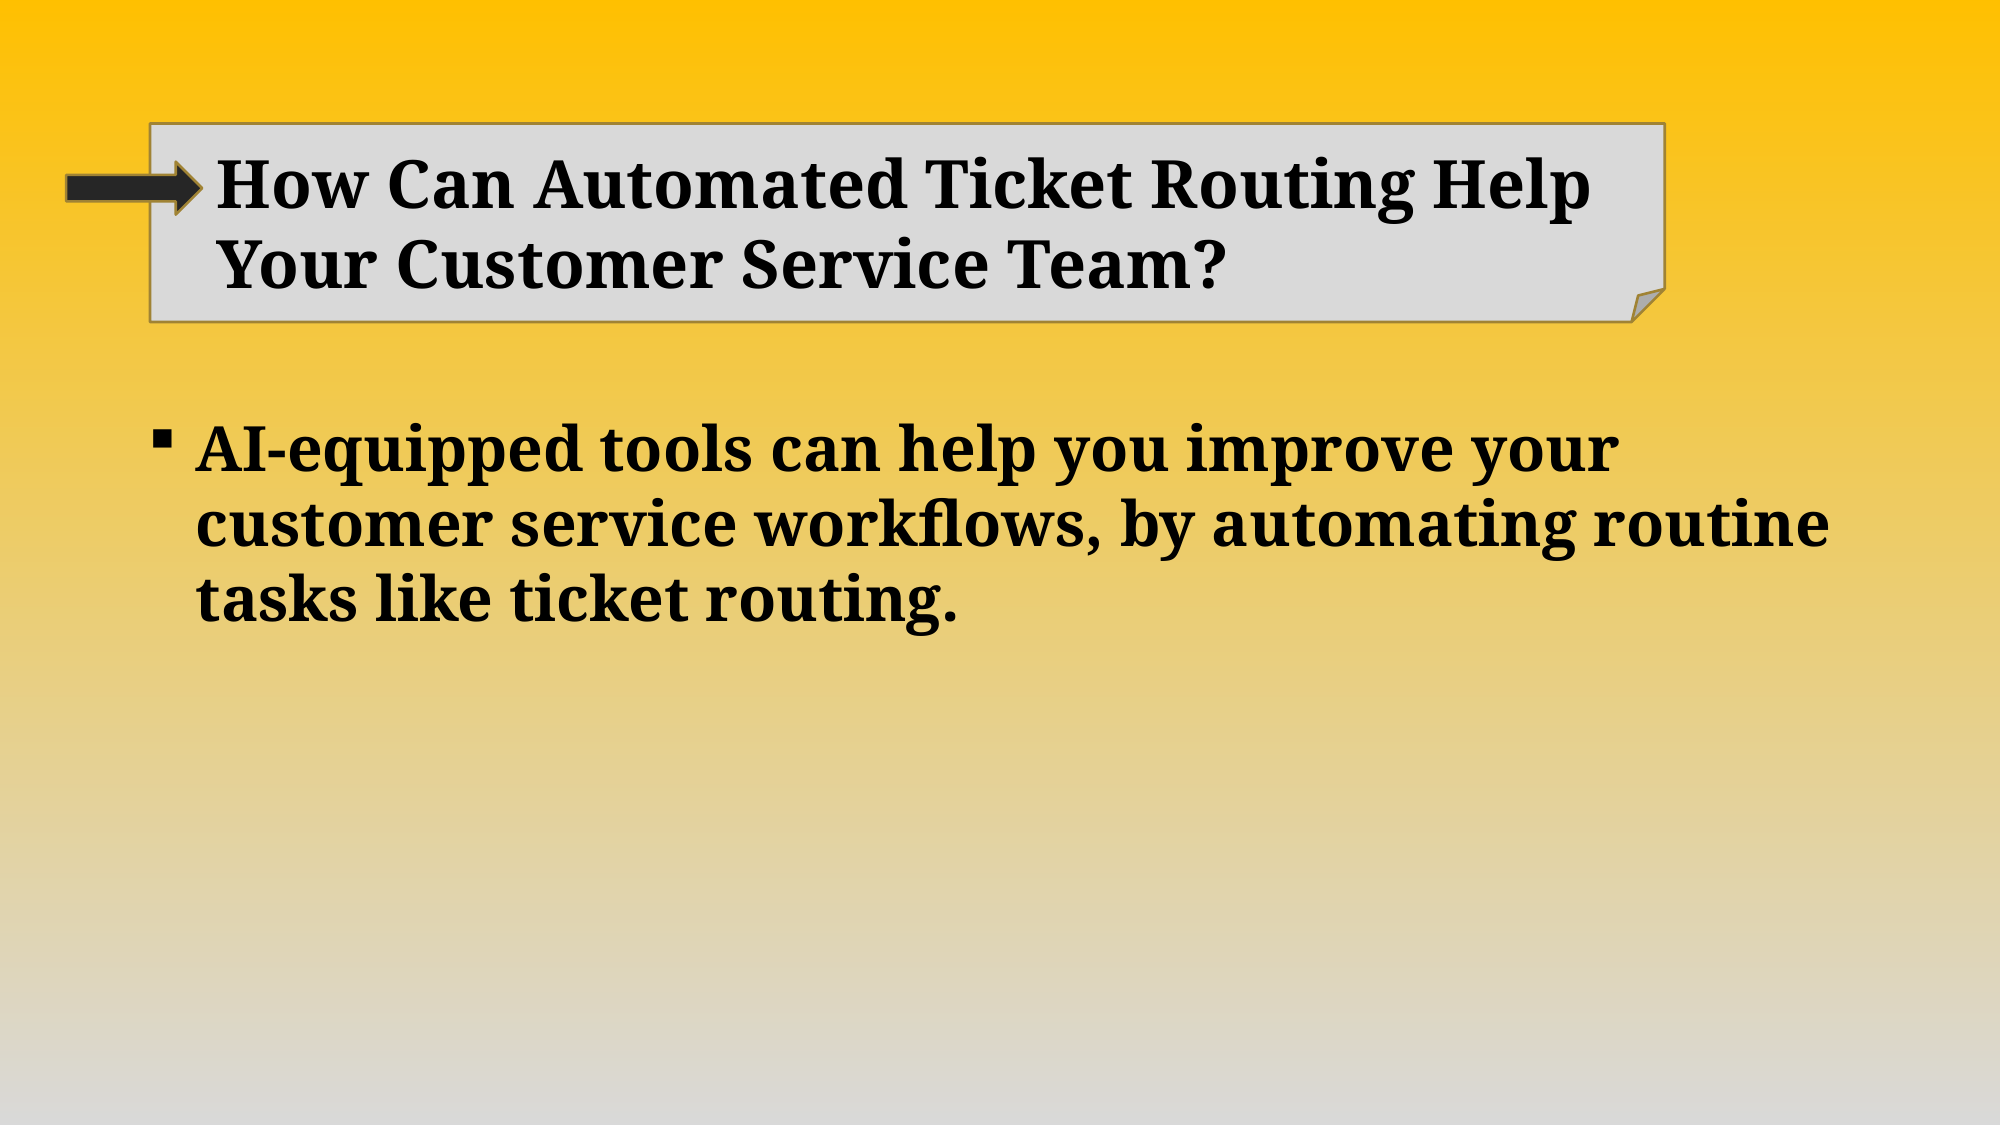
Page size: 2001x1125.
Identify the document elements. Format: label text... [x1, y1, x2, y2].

text_box How Can Automated Ticket Routing Help Your Customer Service Team? [202, 134, 1613, 310]
text_box [64, 160, 204, 216]
text_box [148, 122, 1667, 324]
text_box AI-equipped tools can help you improve your customer service workflows, by automating routine tasks like ticket routing. [134, 401, 1852, 641]
